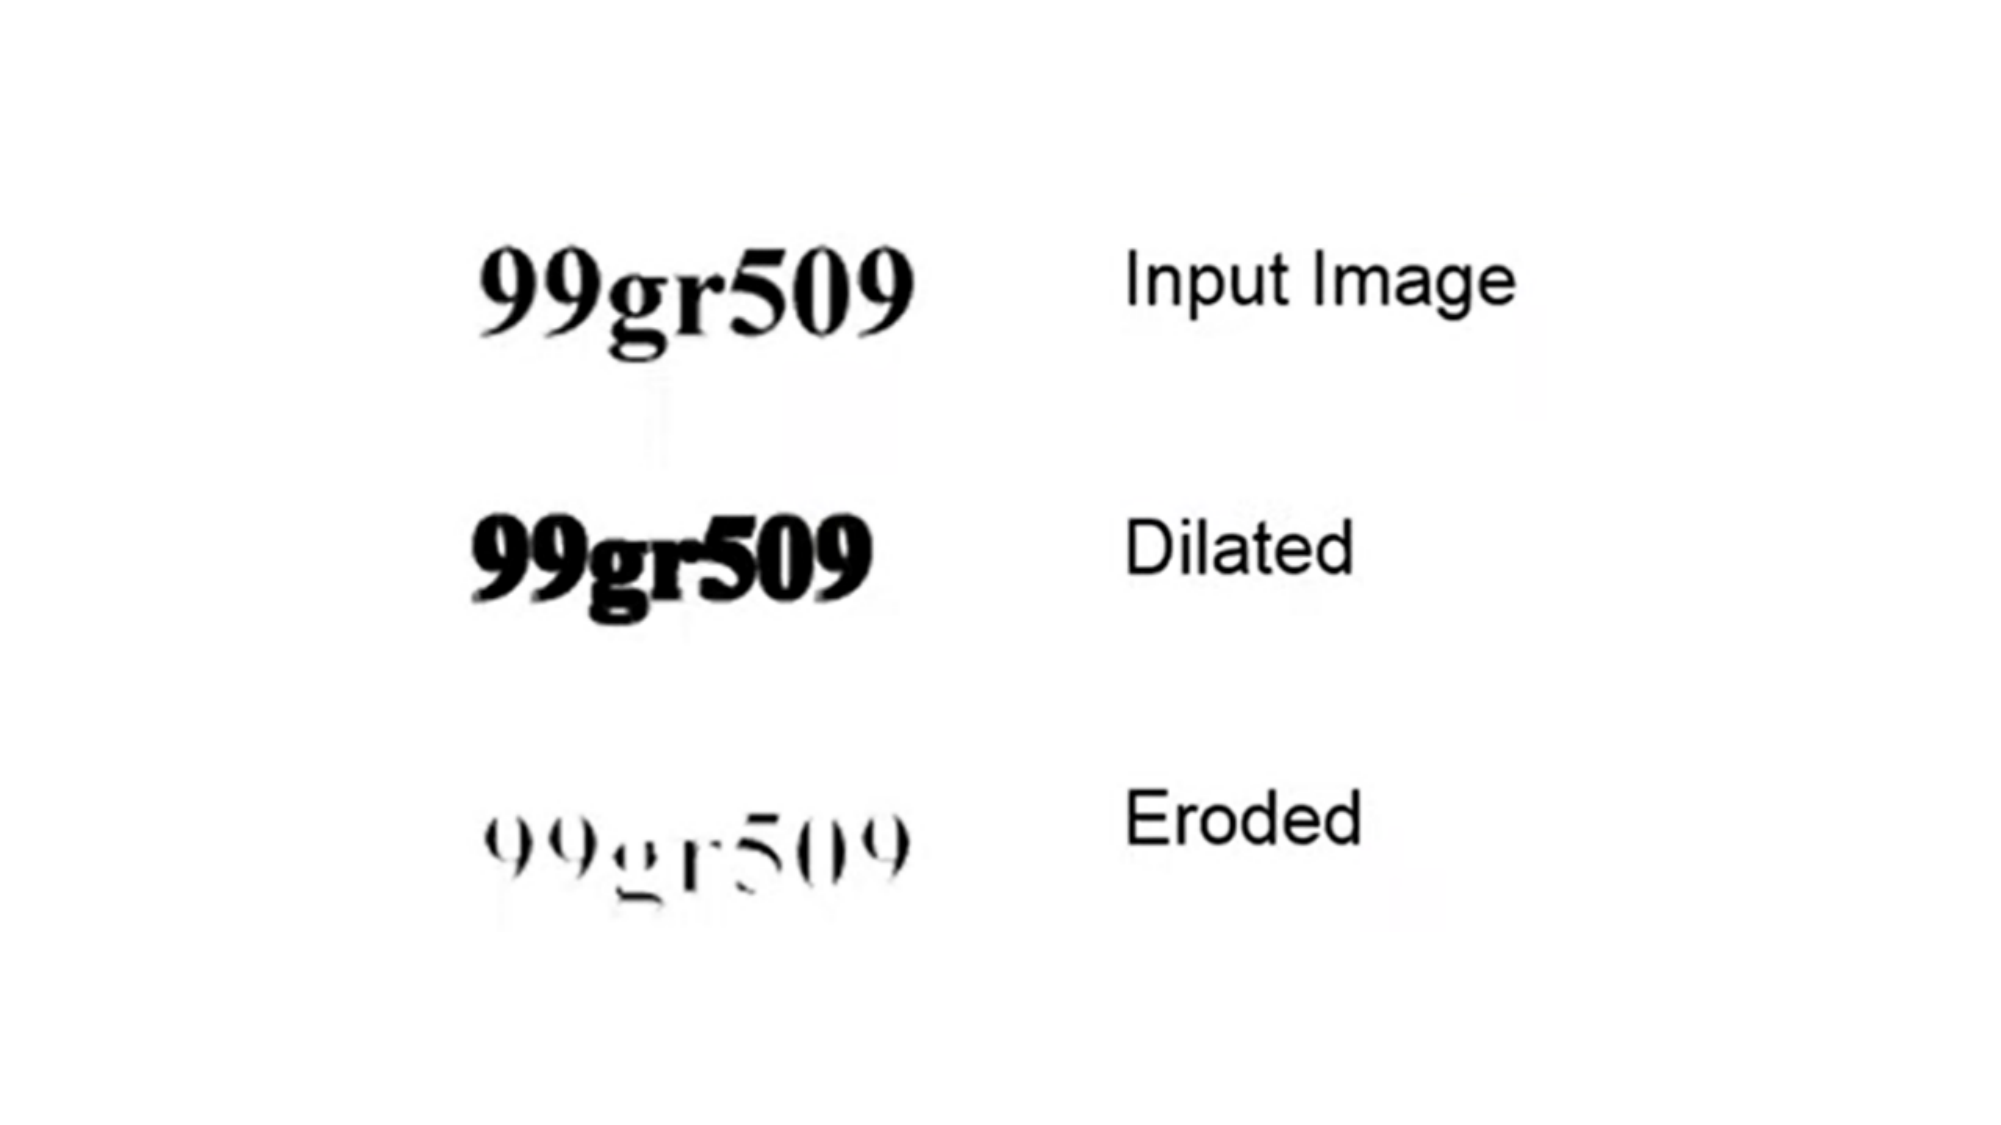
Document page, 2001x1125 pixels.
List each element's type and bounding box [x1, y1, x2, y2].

picture [453, 193, 1547, 932]
